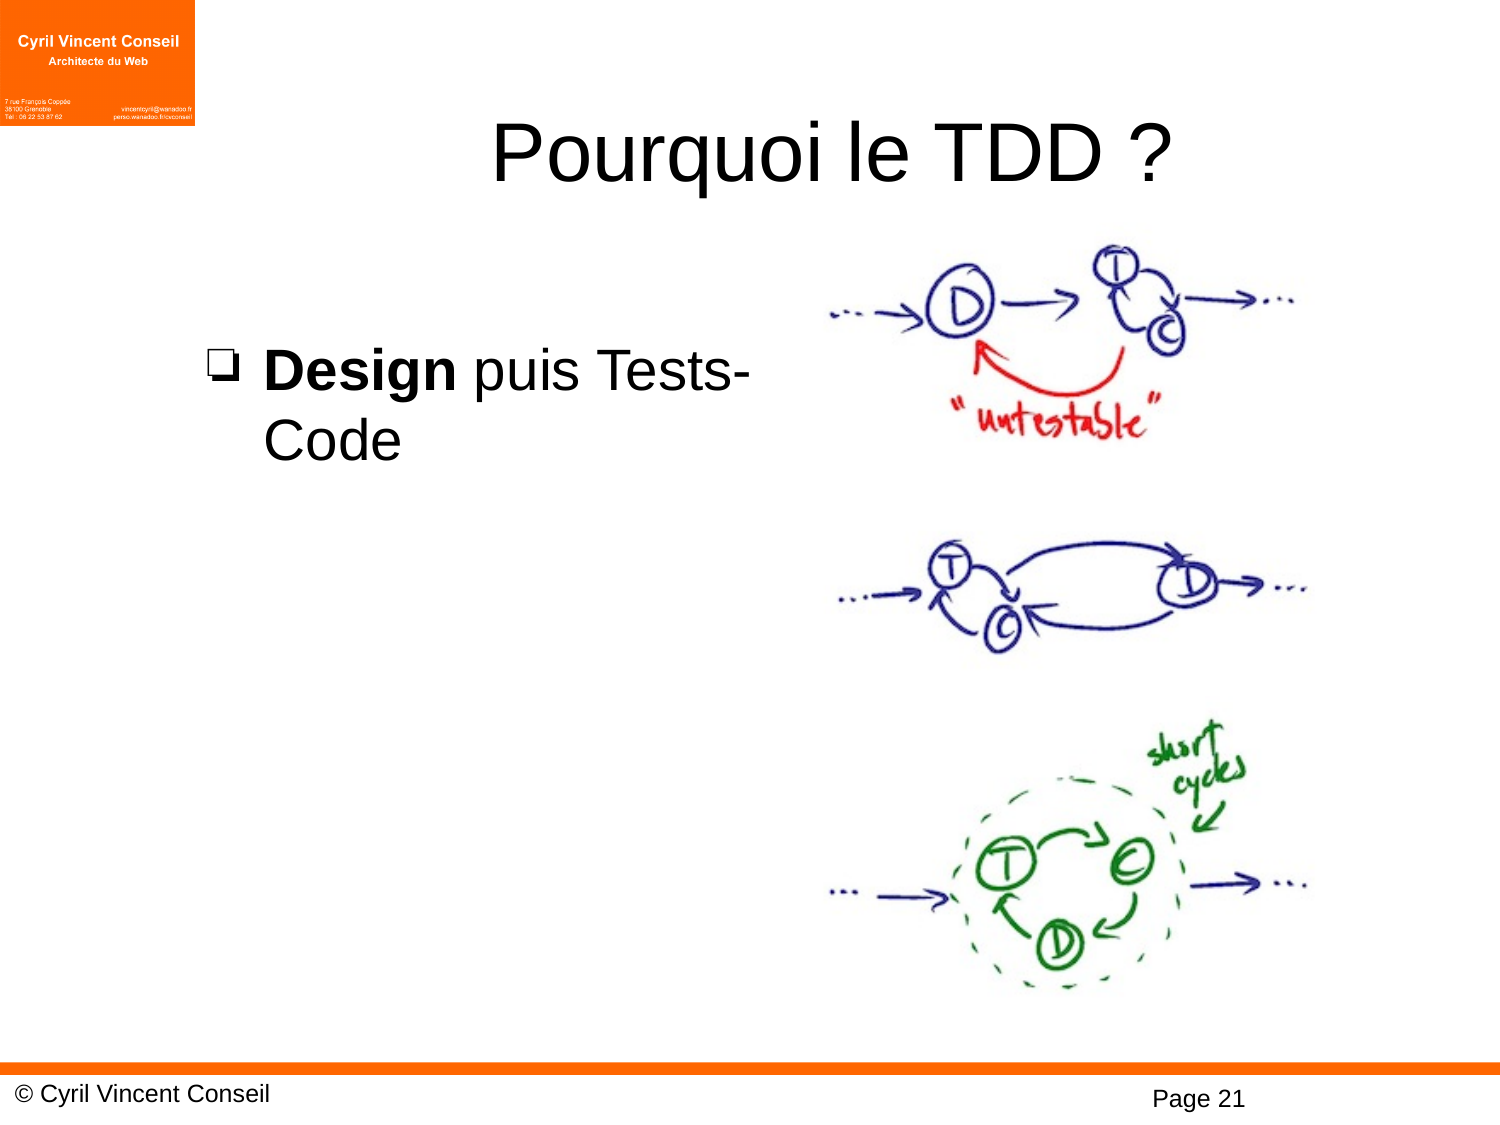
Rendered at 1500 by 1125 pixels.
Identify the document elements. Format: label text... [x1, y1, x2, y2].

picture [0, 0, 195, 126]
title Pourquoi le TDD ? [194, 54, 1470, 243]
picture [796, 695, 1342, 1020]
list Design puis Tests-Code [192, 324, 792, 1000]
picture [796, 195, 1342, 691]
